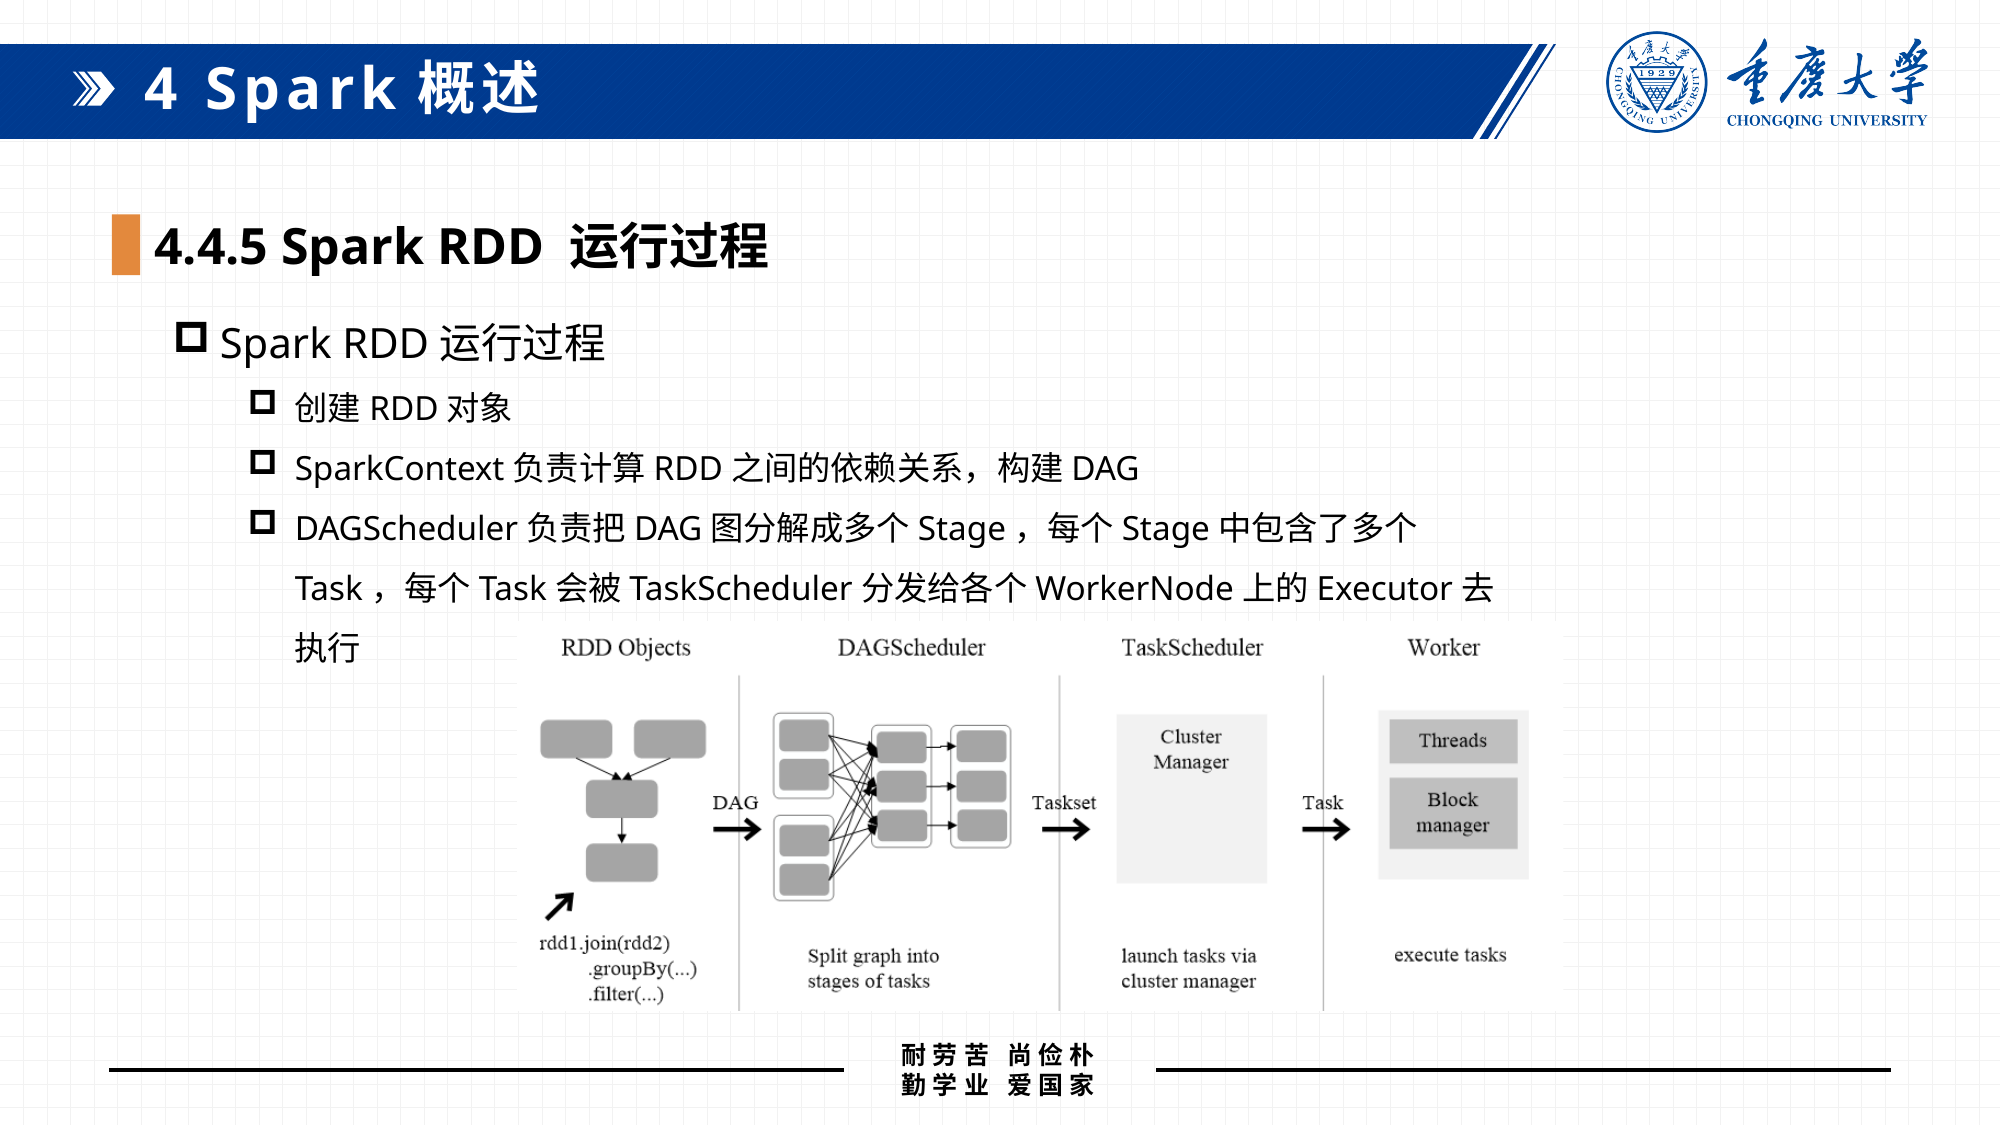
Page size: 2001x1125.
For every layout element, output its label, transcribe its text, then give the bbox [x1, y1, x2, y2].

picture [1606, 31, 1928, 133]
list 4 Spark概述 [108, 51, 1356, 136]
picture [516, 621, 1564, 1011]
list 4.4.5 Spark RDD 运行过程 [139, 213, 1891, 275]
text_box Spark RDD运行过程 创建RDD对象 SparkContext负责计算RDD之间的依赖关系，构建DAG DAGScheduler负责把DAG图分解成多个Stage，每个Stage中包含了多个Task，每个Task会被TaskScheduler分发给各个WorkerNode上的Executor去执行 [158, 284, 1541, 674]
